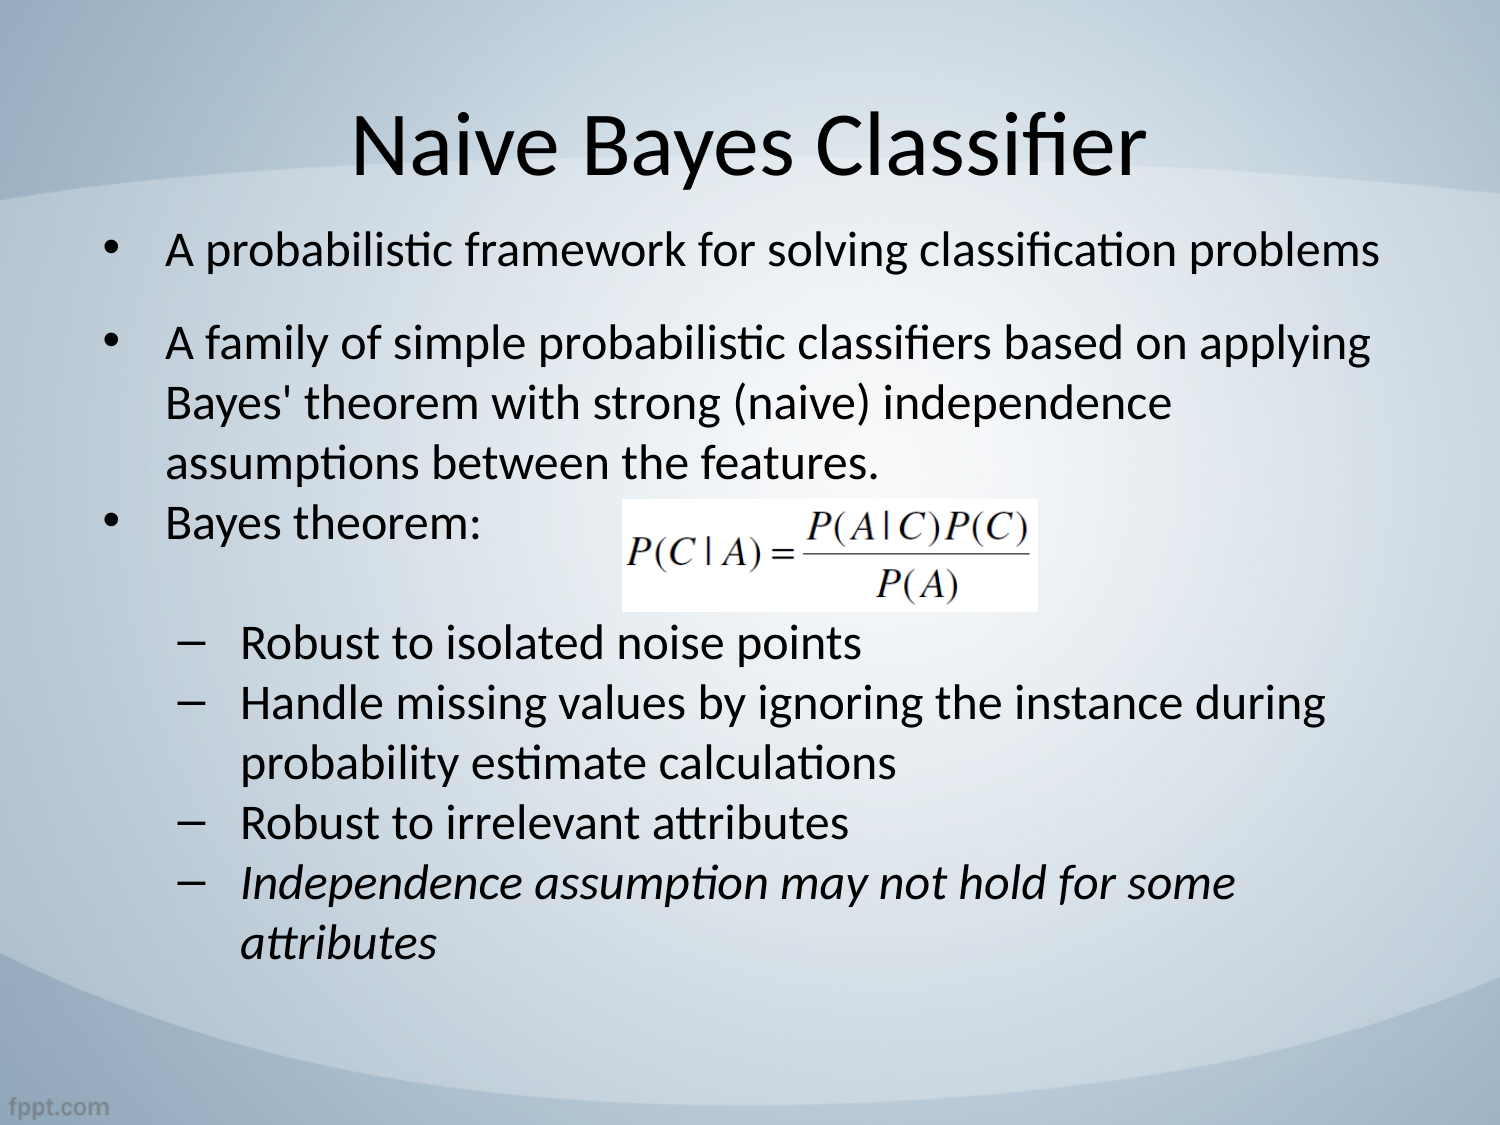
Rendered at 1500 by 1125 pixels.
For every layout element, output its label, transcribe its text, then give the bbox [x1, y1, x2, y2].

title Naive Bayes Classifier [75, 45, 1425, 192]
picture [0, 0, 1500, 1125]
list A probabilistic framework for solving classification problems A family of simple probabilistic classifiers based on applying Bayes' theorem with strong (naive) independence assumptions between the features. Bayes theorem: Robust to isolated noise points Handle missing values by ignoring the instance during probability estimate calculations Robust to irrelevant attributes Independence assumption may not hold for some attributes [75, 192, 1425, 1017]
